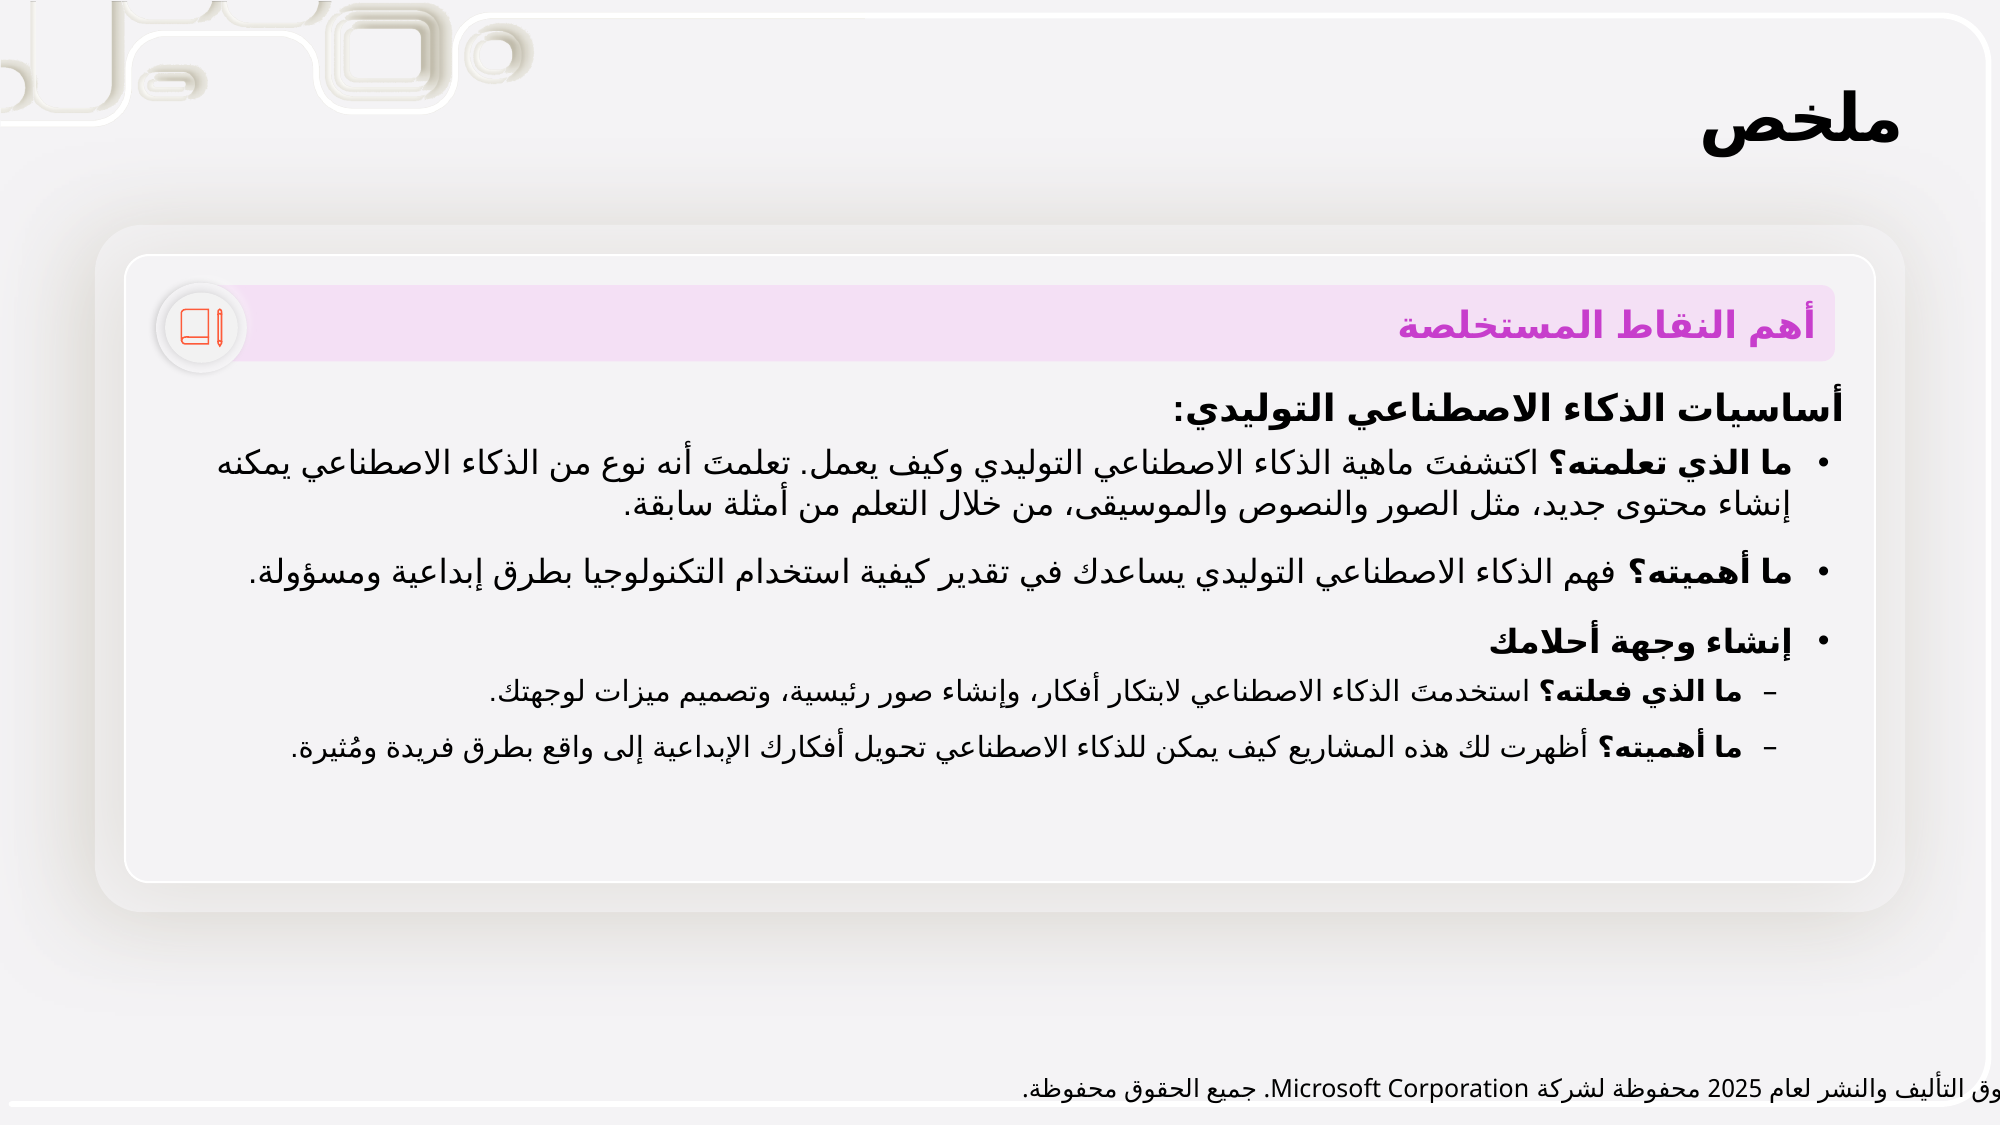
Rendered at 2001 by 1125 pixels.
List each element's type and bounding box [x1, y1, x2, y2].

text_box [0, 0, 1989, 1105]
text_box [155, 282, 247, 374]
text_box [1989, 1072, 2000, 1103]
